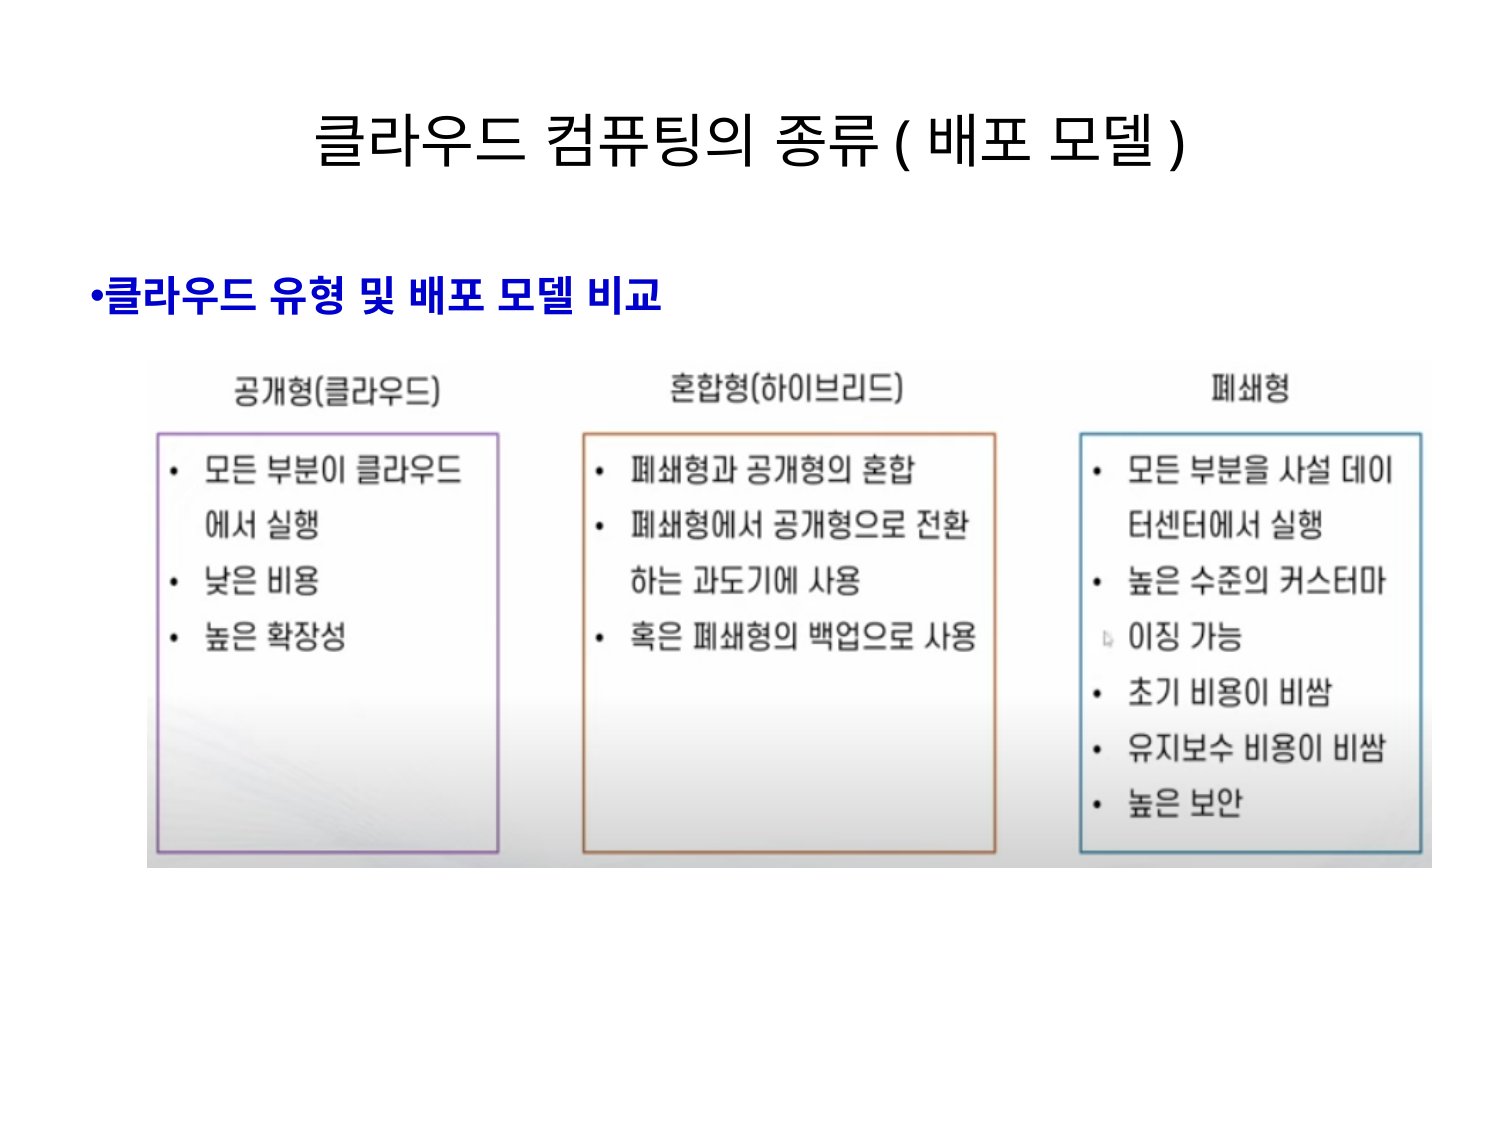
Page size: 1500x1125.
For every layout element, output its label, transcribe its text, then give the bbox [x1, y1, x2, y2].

picture [147, 361, 1432, 869]
title 클라우드 컴퓨팅의 종류(배포 모델) [75, 45, 1425, 233]
list 클라우드 유형 및 배포 모델 비교 [75, 262, 1425, 1005]
